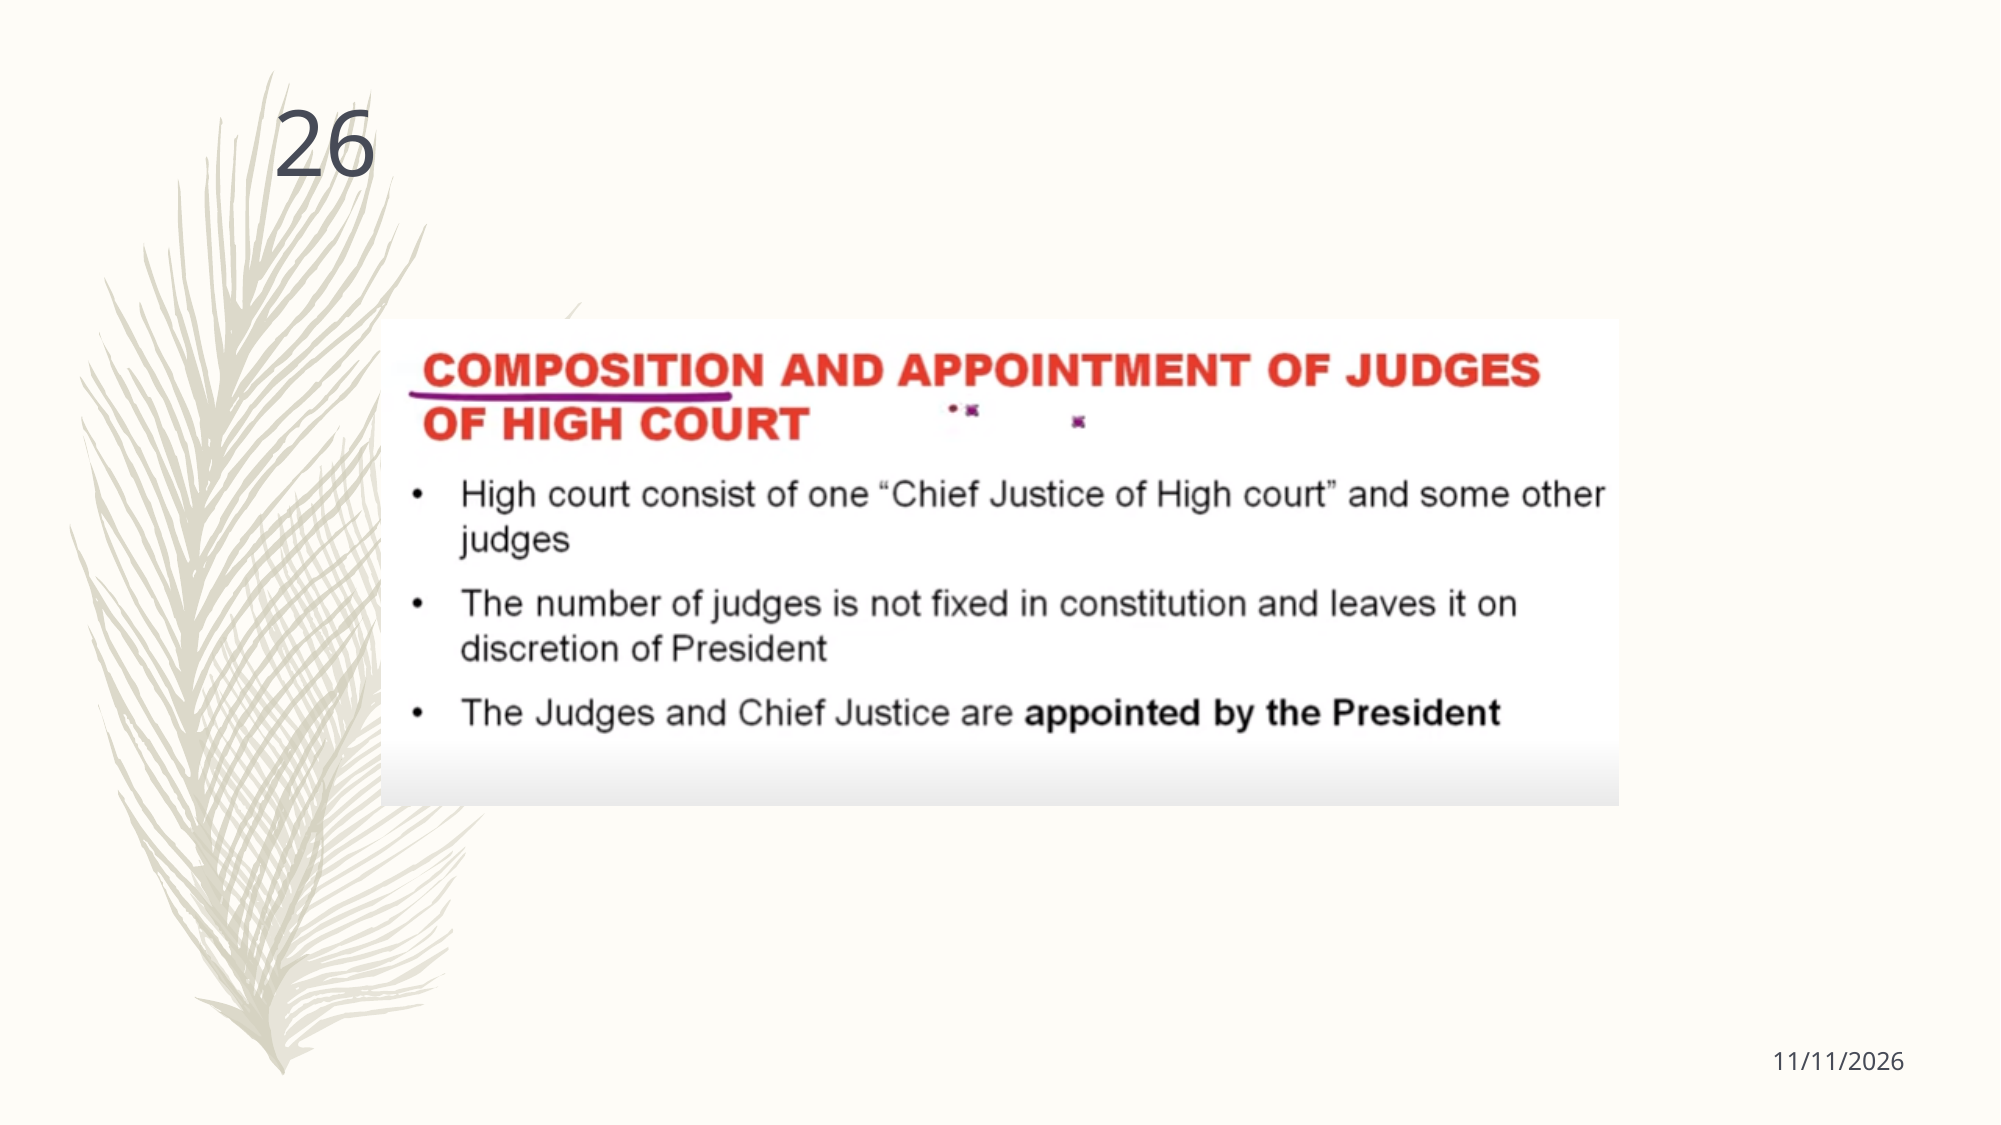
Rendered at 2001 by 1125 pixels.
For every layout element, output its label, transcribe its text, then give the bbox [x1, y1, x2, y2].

slide_number 26 [84, 118, 394, 218]
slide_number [1470, 1032, 1920, 1093]
picture [380, 319, 1619, 806]
